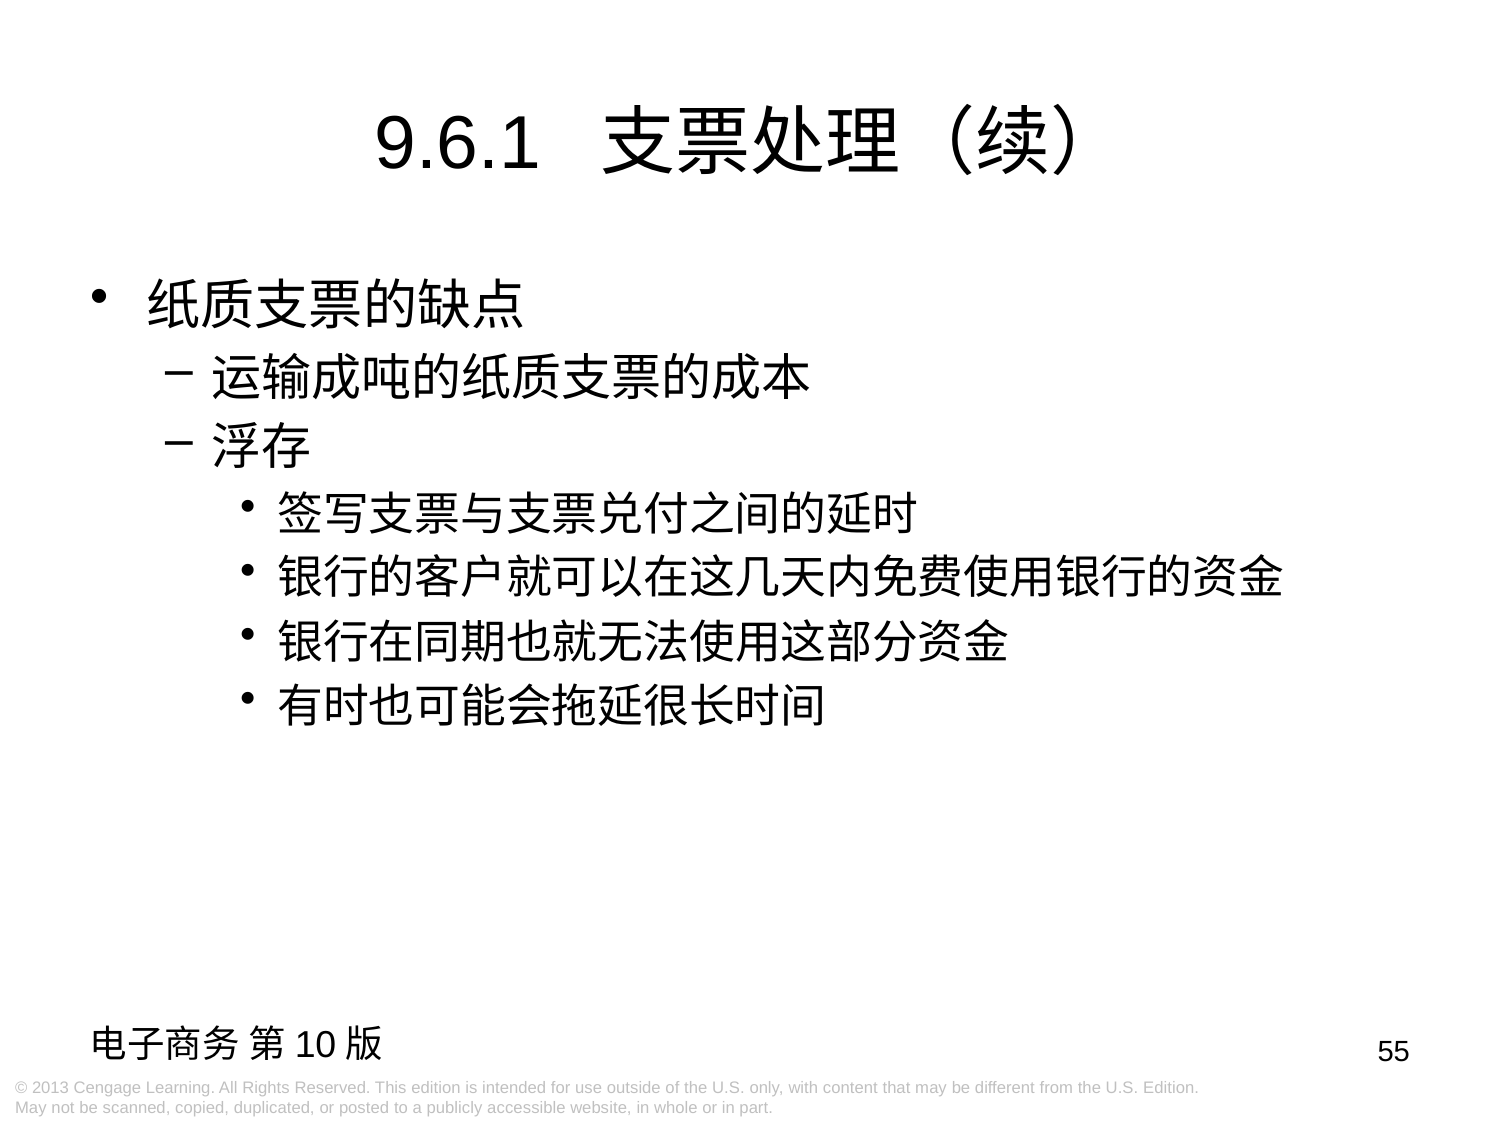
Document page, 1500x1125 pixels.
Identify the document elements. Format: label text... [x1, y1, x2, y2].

title 9.6.1 支票处理（续） [75, 45, 1425, 233]
list 纸质支票的缺点 运输成吨的纸质支票的成本 浮存 签写支票与支票兑付之间的延时 银行的客户就可以在这几天内免费使用银行的资金 银行在同期也就无法使用这部分资金 有时也可能会拖延很长时间 [75, 262, 1425, 1005]
slide_number 55 [1074, 1024, 1426, 1103]
